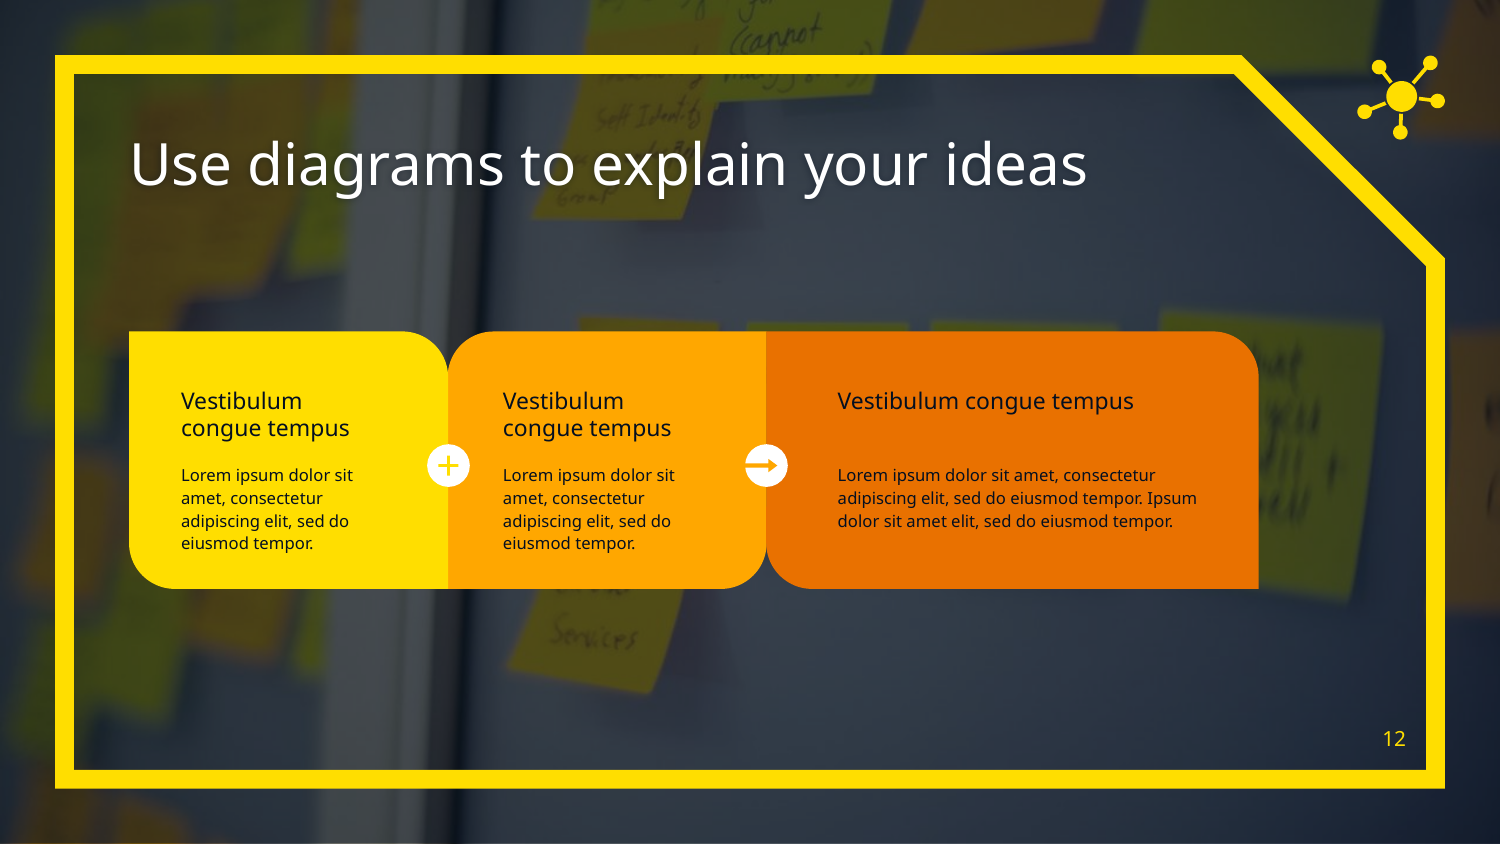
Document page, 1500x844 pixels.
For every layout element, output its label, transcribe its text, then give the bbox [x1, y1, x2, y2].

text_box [1357, 55, 1446, 140]
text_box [744, 443, 789, 488]
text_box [451, 331, 763, 590]
title Use diagrams to explain your ideas [129, 117, 1232, 197]
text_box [128, 331, 449, 590]
slide_number 12 [1366, 711, 1406, 755]
picture [0, 0, 1500, 844]
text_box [766, 331, 1259, 590]
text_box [426, 443, 471, 488]
